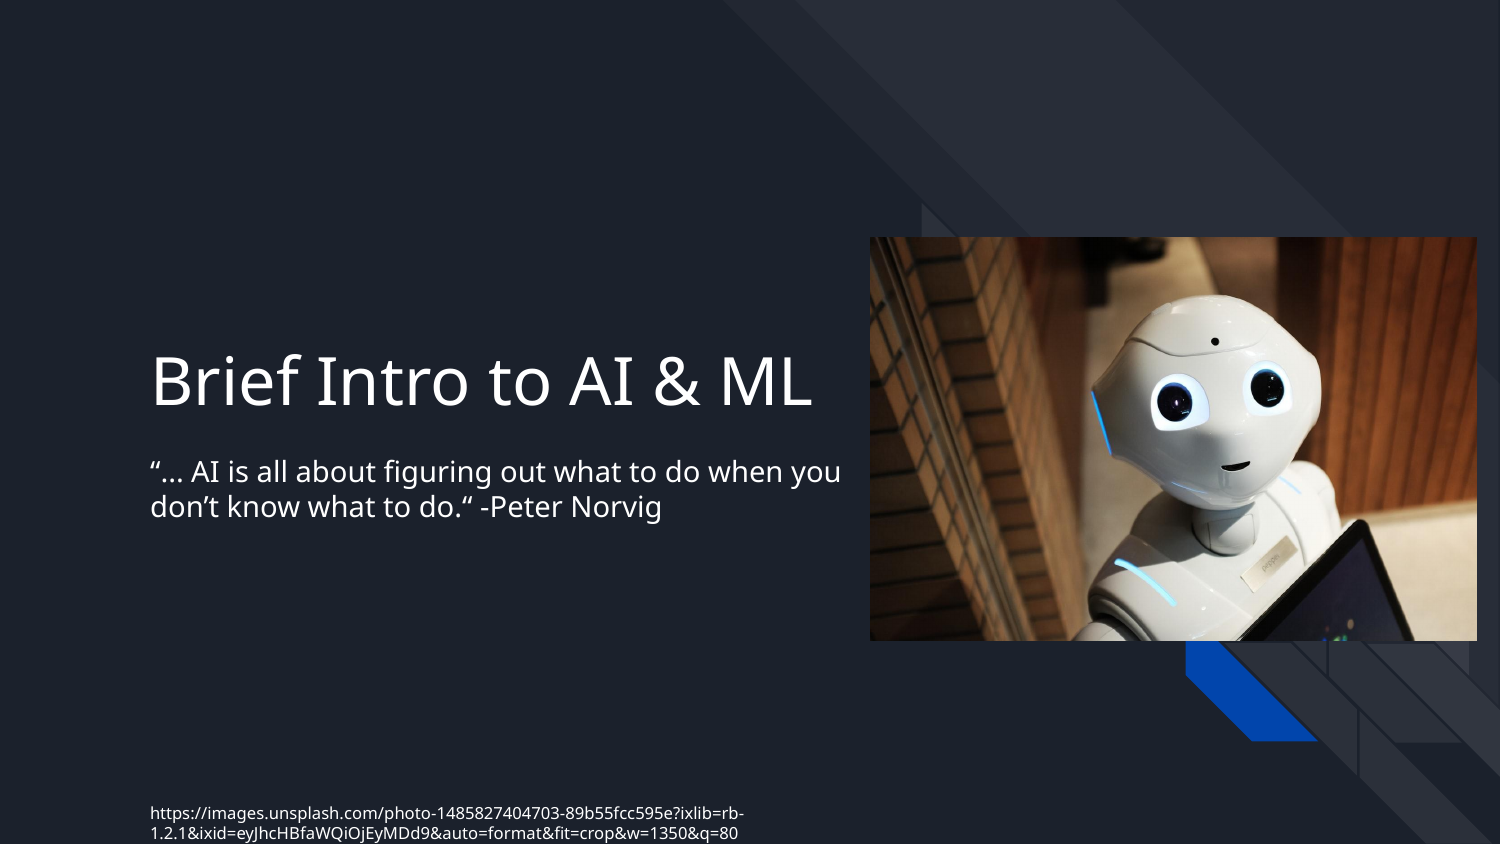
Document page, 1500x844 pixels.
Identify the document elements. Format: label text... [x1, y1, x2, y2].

picture [870, 236, 1477, 642]
text_box https://images.unsplash.com/photo-1485827404703-89b55fcc595e?ixlib=rb-1.2.1&ixid=eyJhcHBfaWQiOjEyMDd9&auto=format&fit=crop&w=1350&q=80 [135, 793, 1335, 813]
title Brief Intro to AI & ML “... AI is all about figuring out what to do when you don’t know what to do.“ -Peter Norvig [135, 336, 865, 526]
